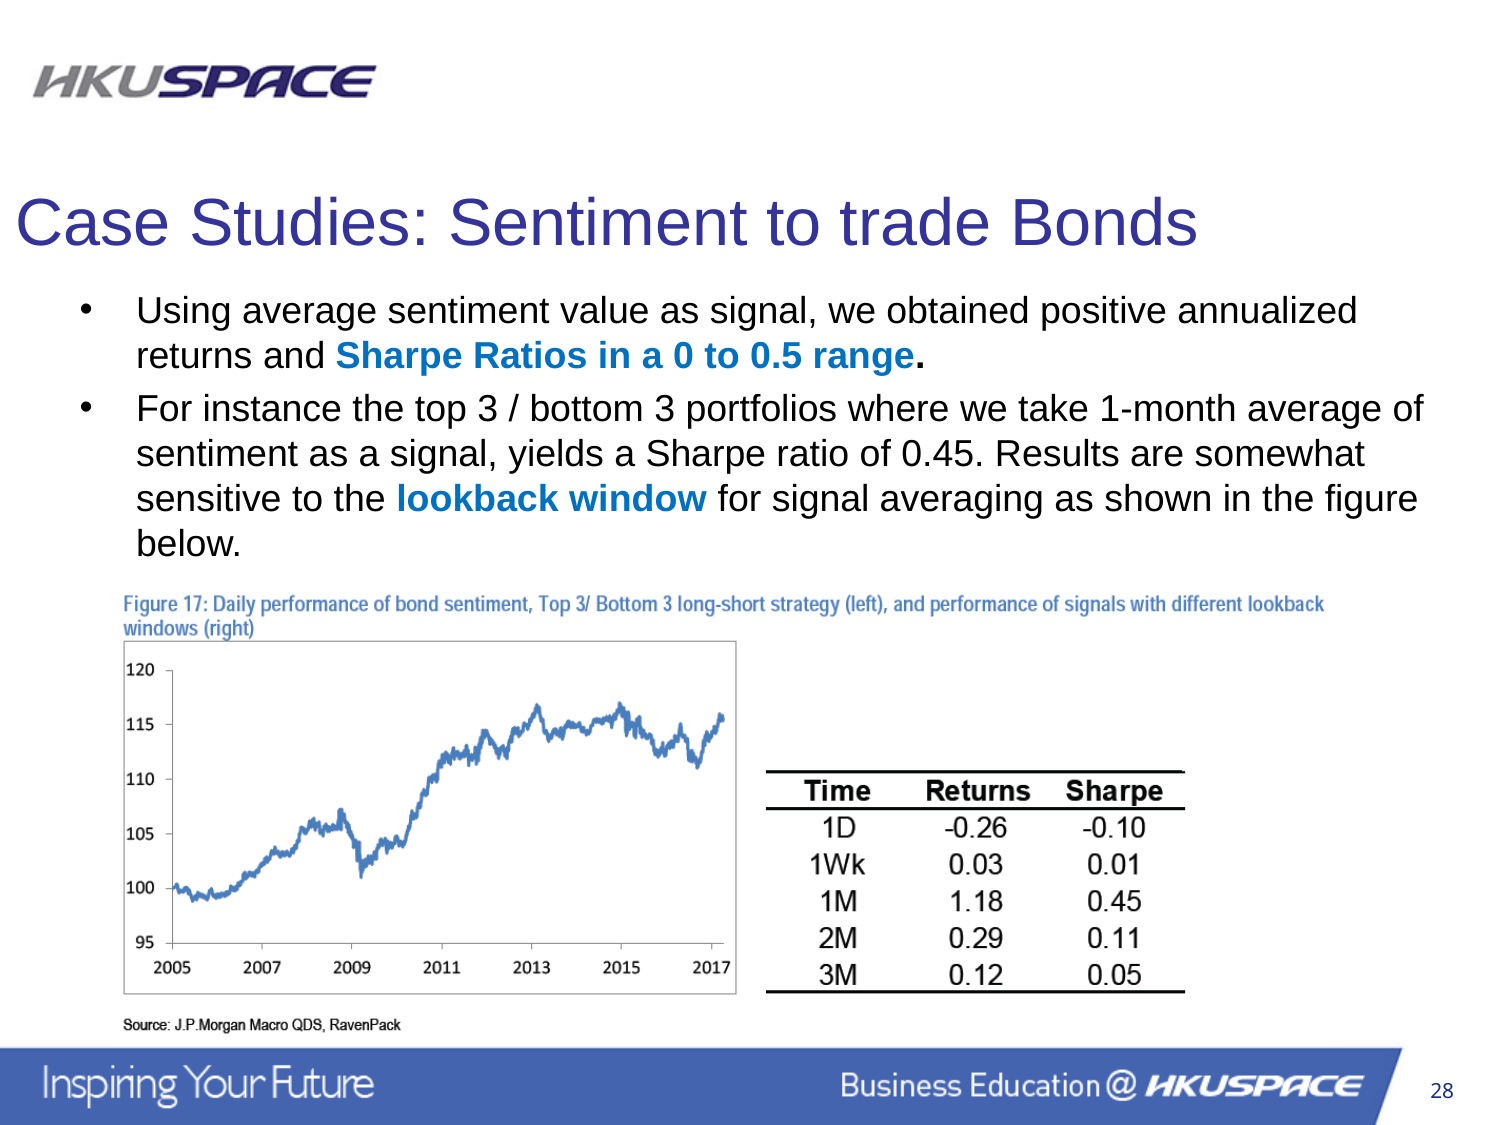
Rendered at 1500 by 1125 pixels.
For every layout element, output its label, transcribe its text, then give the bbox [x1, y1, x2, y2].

picture [0, 0, 1500, 1125]
text_box Using average sentiment value as signal, we obtained positive annualized returns and Sharpe Ratios in a 0 to 0.5 range. For instance the top 3 / bottom 3 portfolios where we take 1-month average of sentiment as a signal, yields a Sharpe ratio of 0.45. Results are somewhat sensitive to the lookback window for signal averaging as shown in the figure below. [64, 278, 1483, 1047]
slide_number 28 [1415, 1070, 1499, 1125]
title Case Studies: Sentiment to trade Bonds [0, 101, 1325, 266]
